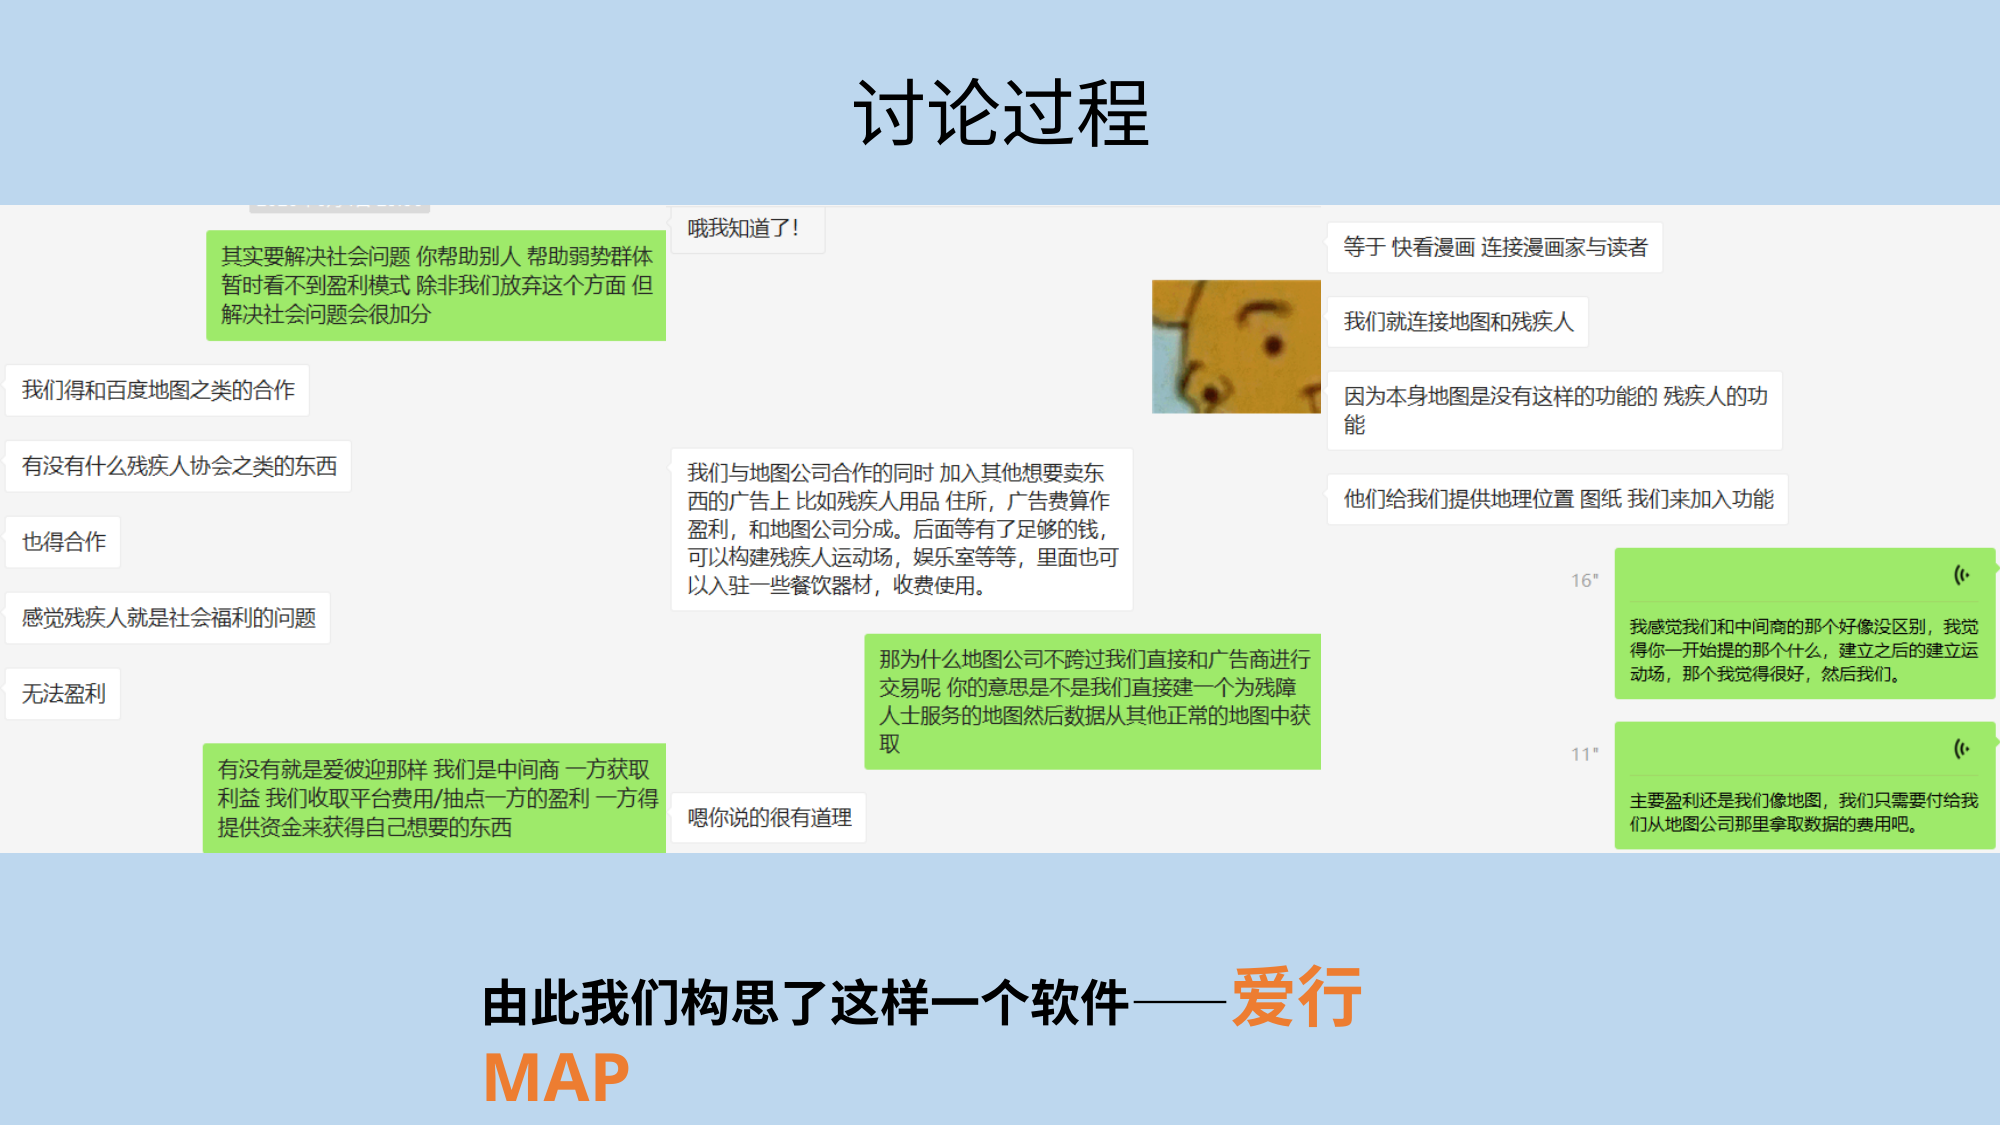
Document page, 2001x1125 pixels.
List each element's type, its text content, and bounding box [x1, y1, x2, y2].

text_box 由此我们构思了这样一个软件——爱行MAP [465, 947, 1538, 1123]
picture [0, 205, 2000, 853]
text_box 讨论过程 [836, 59, 1167, 165]
